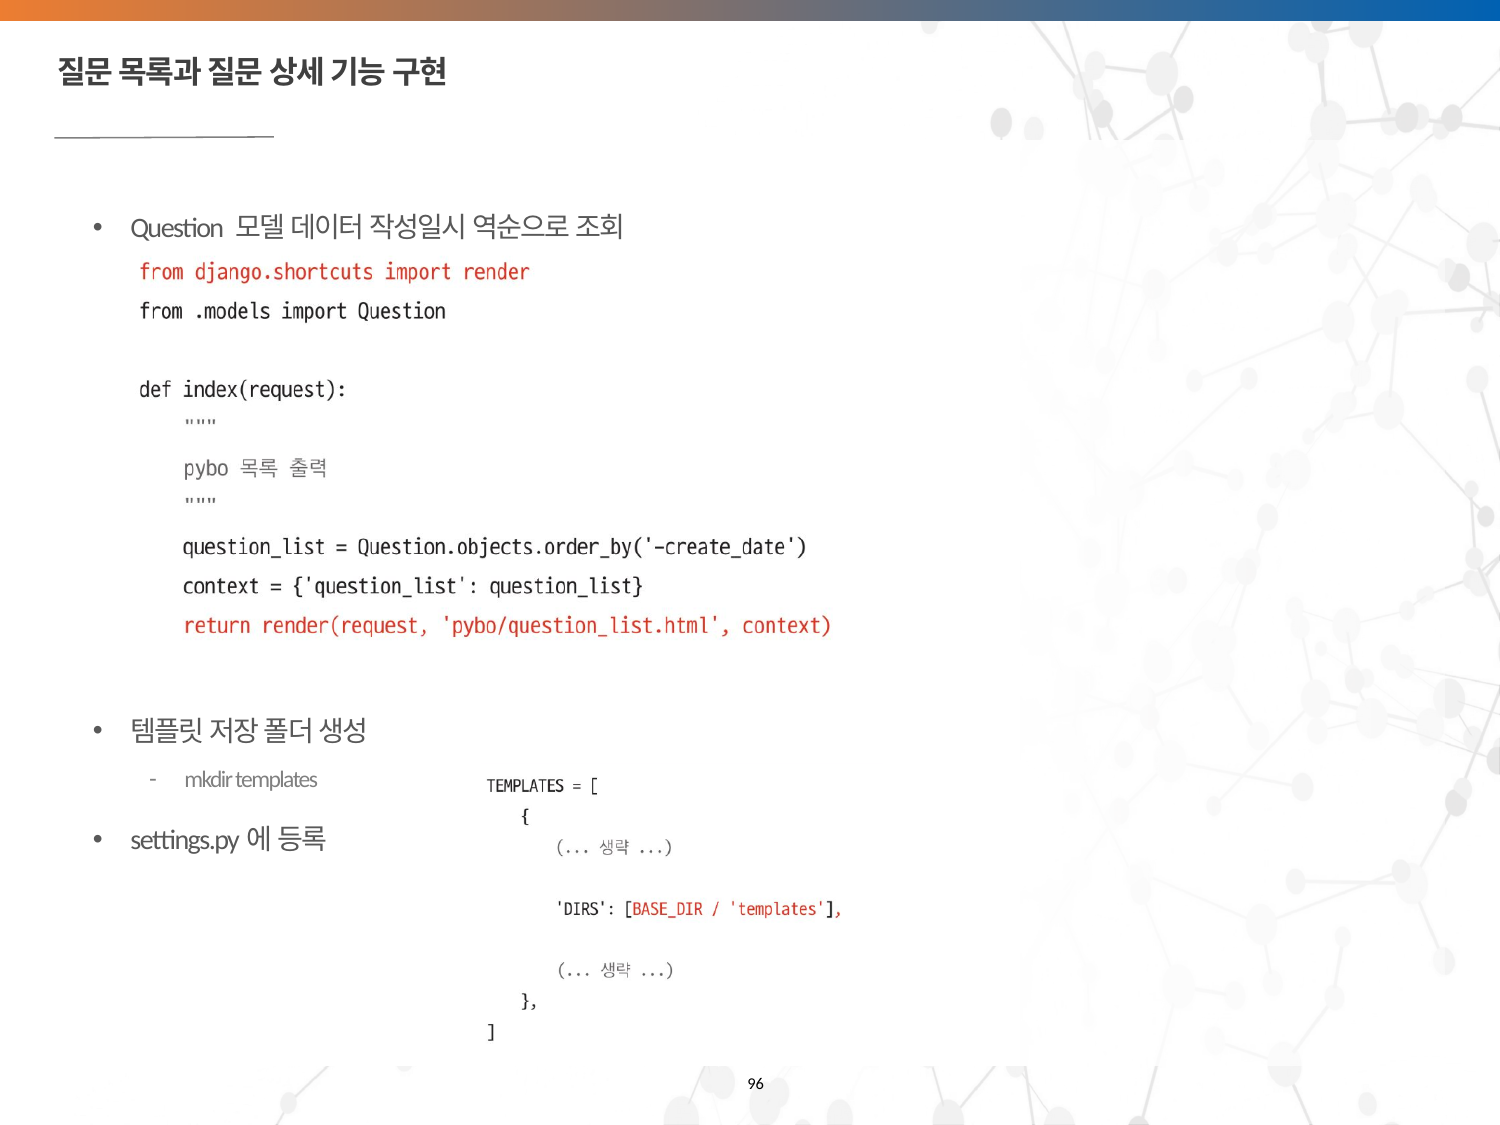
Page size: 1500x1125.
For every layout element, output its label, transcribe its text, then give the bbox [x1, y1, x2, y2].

picture [481, 763, 883, 1050]
picture [128, 248, 872, 646]
slide_number 96 [586, 1065, 925, 1125]
title 질문 목록과 질문 상세 기능 구현 [42, 49, 872, 117]
list Question 모델 데이터 작성일시 역순으로 조회 템플릿 저장 폴더 생성 mkdir templates settings.py에 등록 [78, 193, 1433, 1035]
